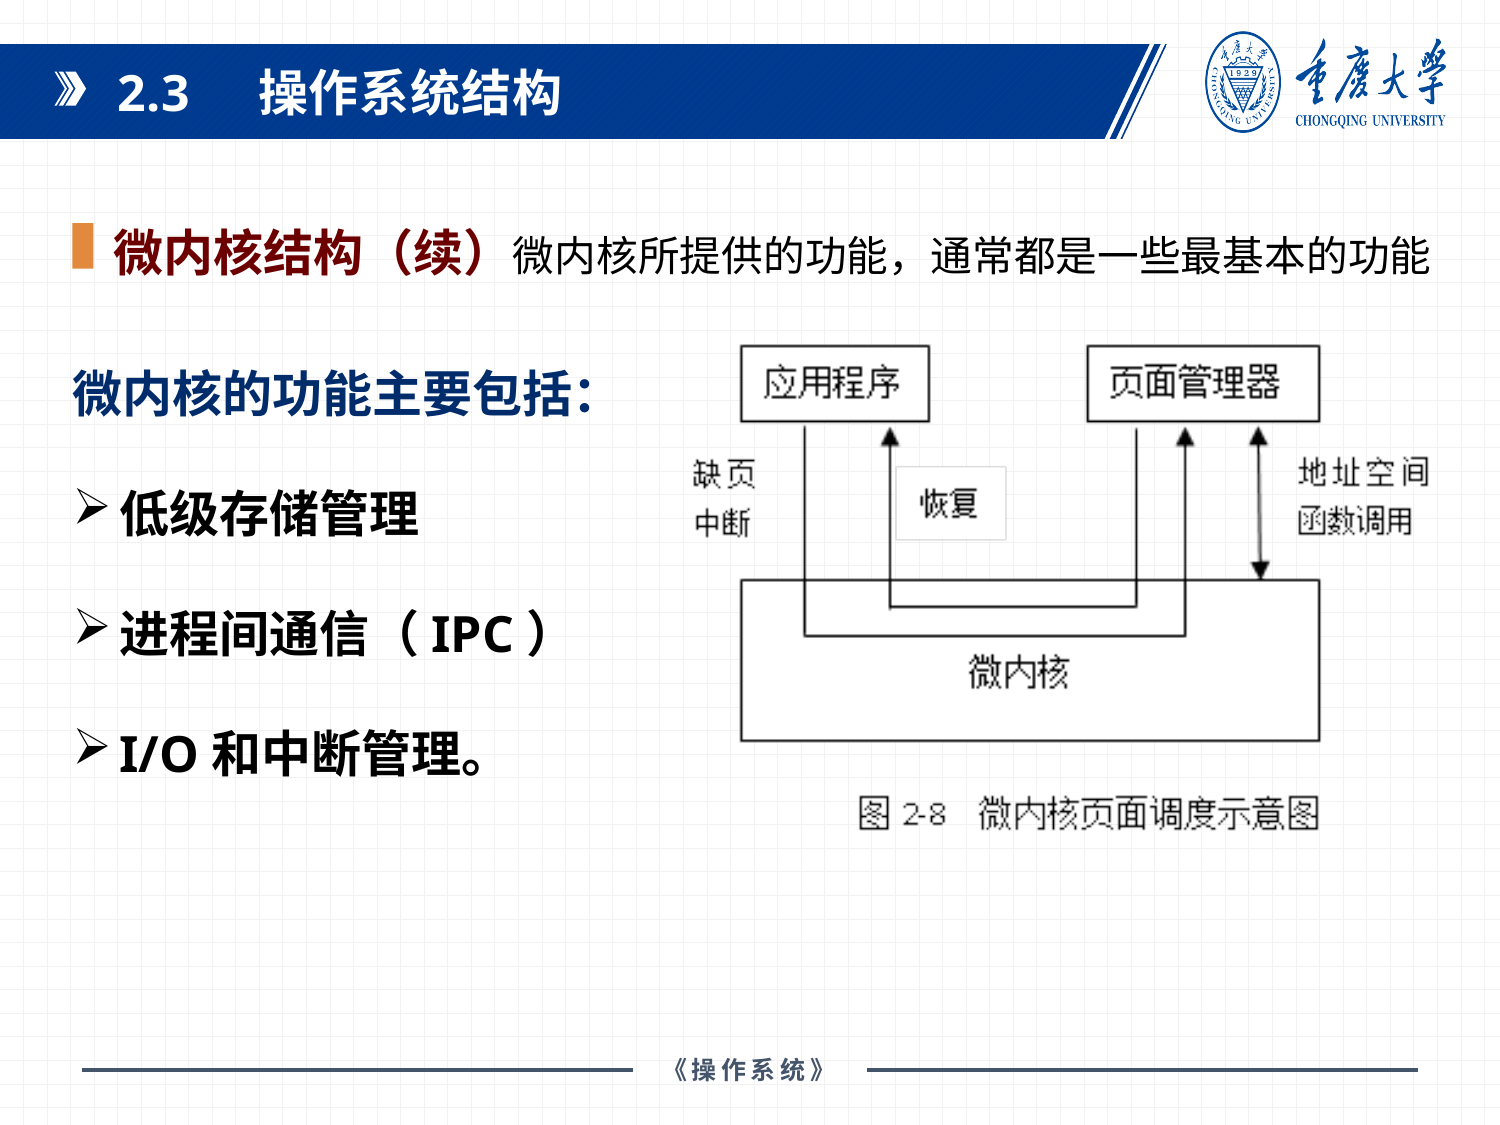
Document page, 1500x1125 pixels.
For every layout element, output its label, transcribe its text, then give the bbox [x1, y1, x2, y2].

text_box 微内核的功能主要包括： 低级存储管理 进程间通信（IPC） I/O和中断管理。 [57, 355, 636, 850]
picture [670, 343, 1453, 855]
text_box [71, 222, 94, 270]
picture [1205, 31, 1446, 133]
list 2.3 操作系统结构 [102, 61, 1038, 145]
text_box 微内核结构（续）微内核所提供的功能，通常都是一些最基本的功能 [98, 198, 1480, 289]
